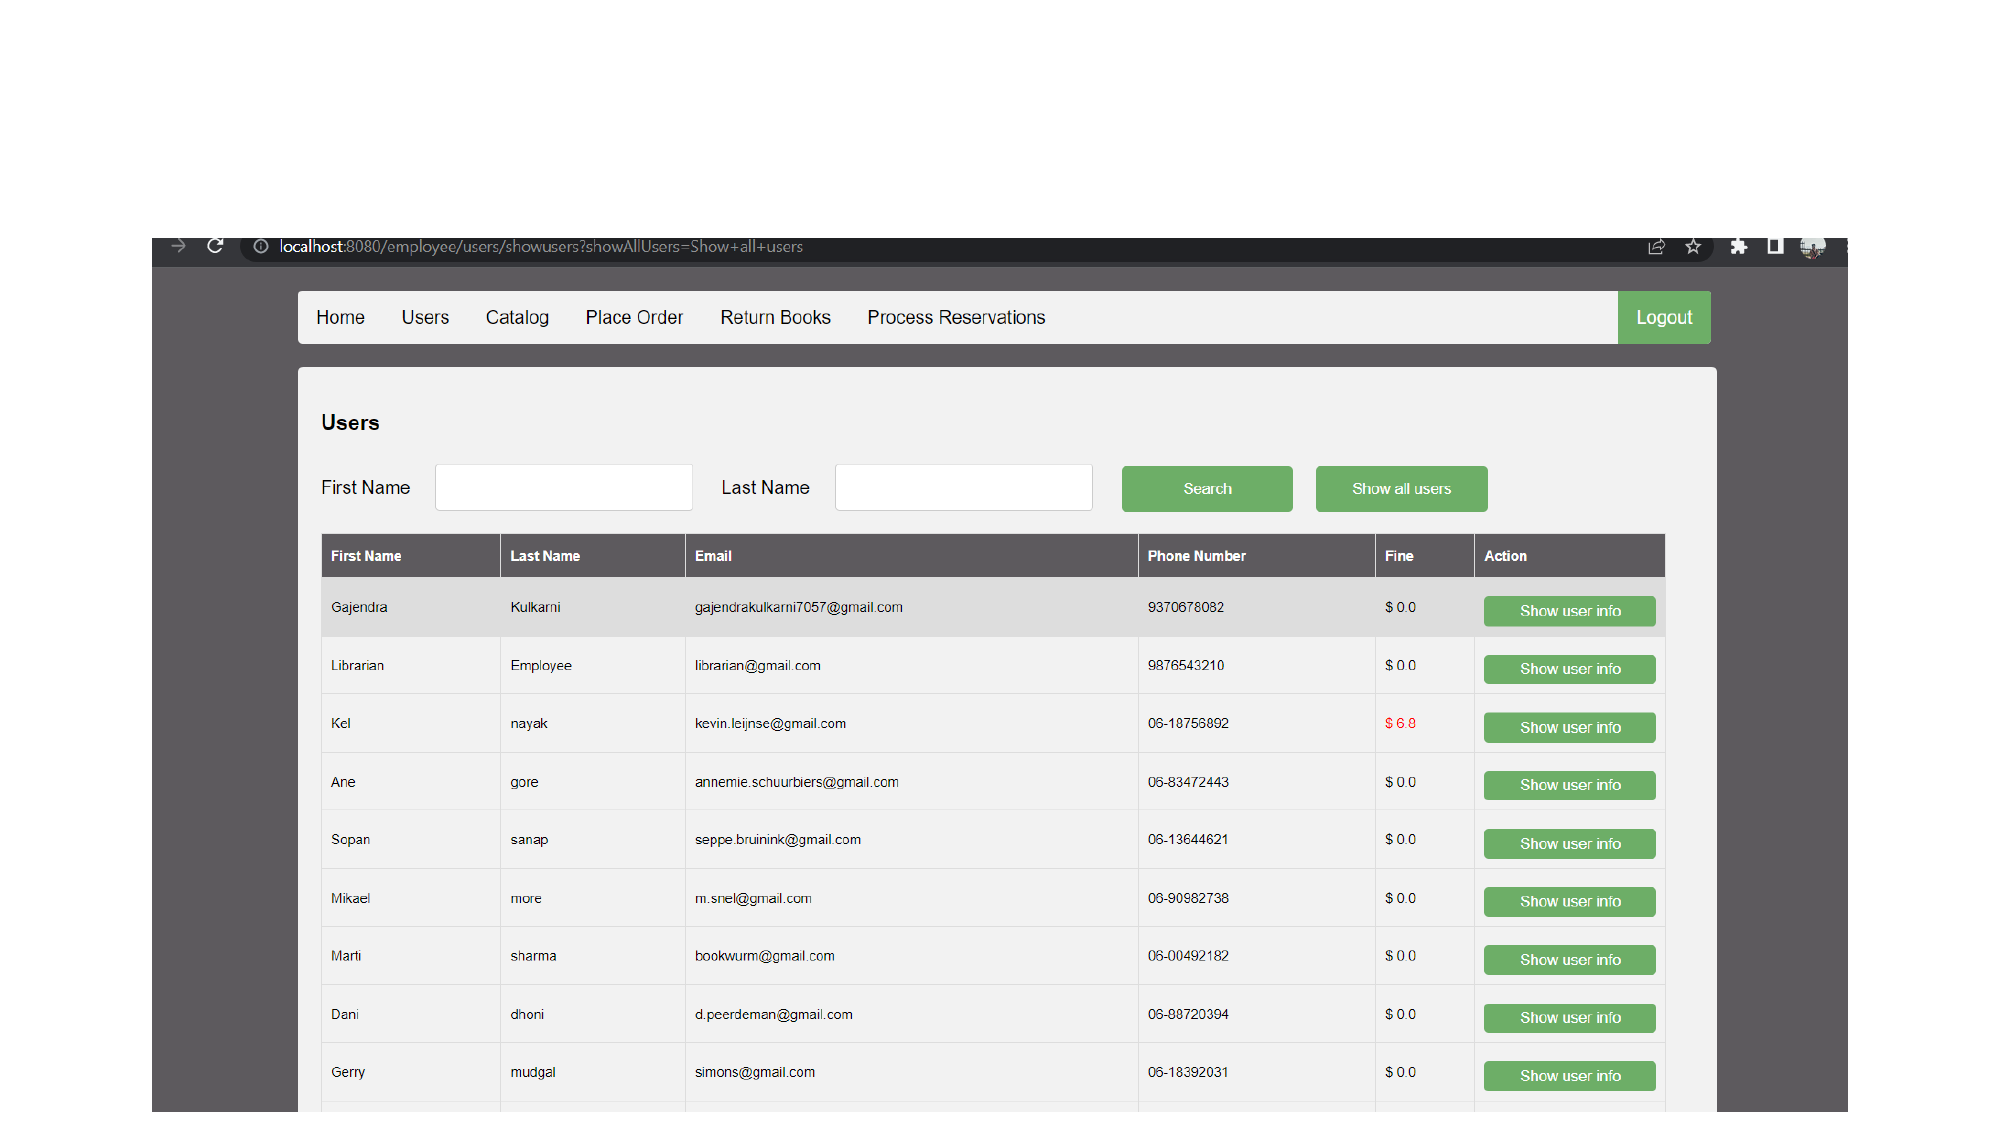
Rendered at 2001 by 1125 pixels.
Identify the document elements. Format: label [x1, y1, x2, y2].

picture [152, 238, 1848, 1113]
